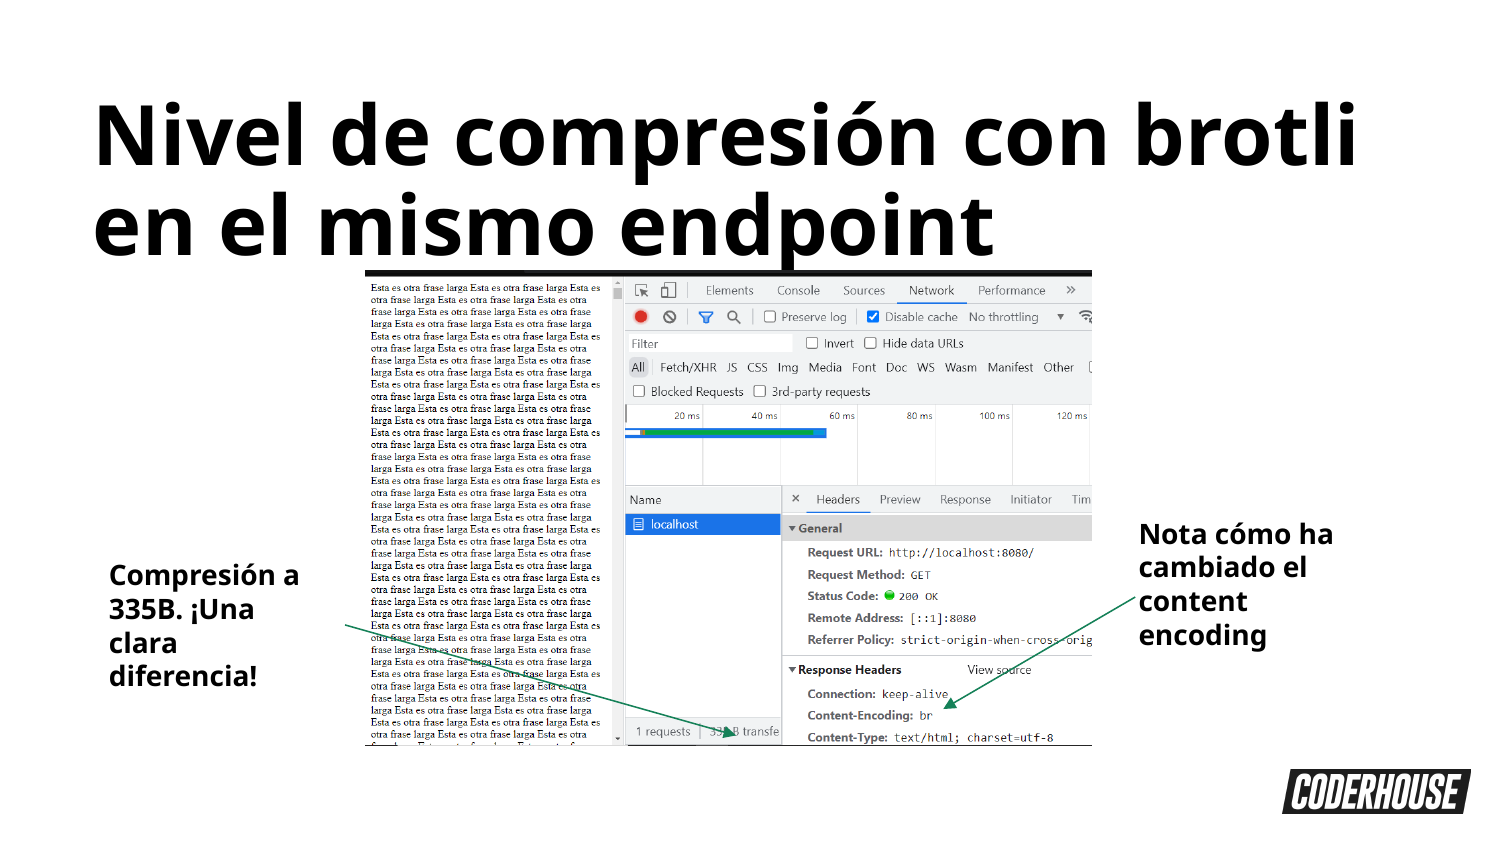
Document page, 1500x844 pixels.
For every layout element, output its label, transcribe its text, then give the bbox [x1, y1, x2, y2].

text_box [344, 608, 737, 736]
text_box Compresión a 335B. ¡Una clara diferencia! [94, 542, 346, 708]
picture [365, 269, 1092, 746]
picture [1281, 769, 1471, 814]
text_box Nivel de compresión con brotli en el mismo endpoint [77, 78, 1422, 289]
text_box Nota cómo ha cambiado el content encoding [1123, 501, 1375, 666]
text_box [943, 596, 1136, 710]
